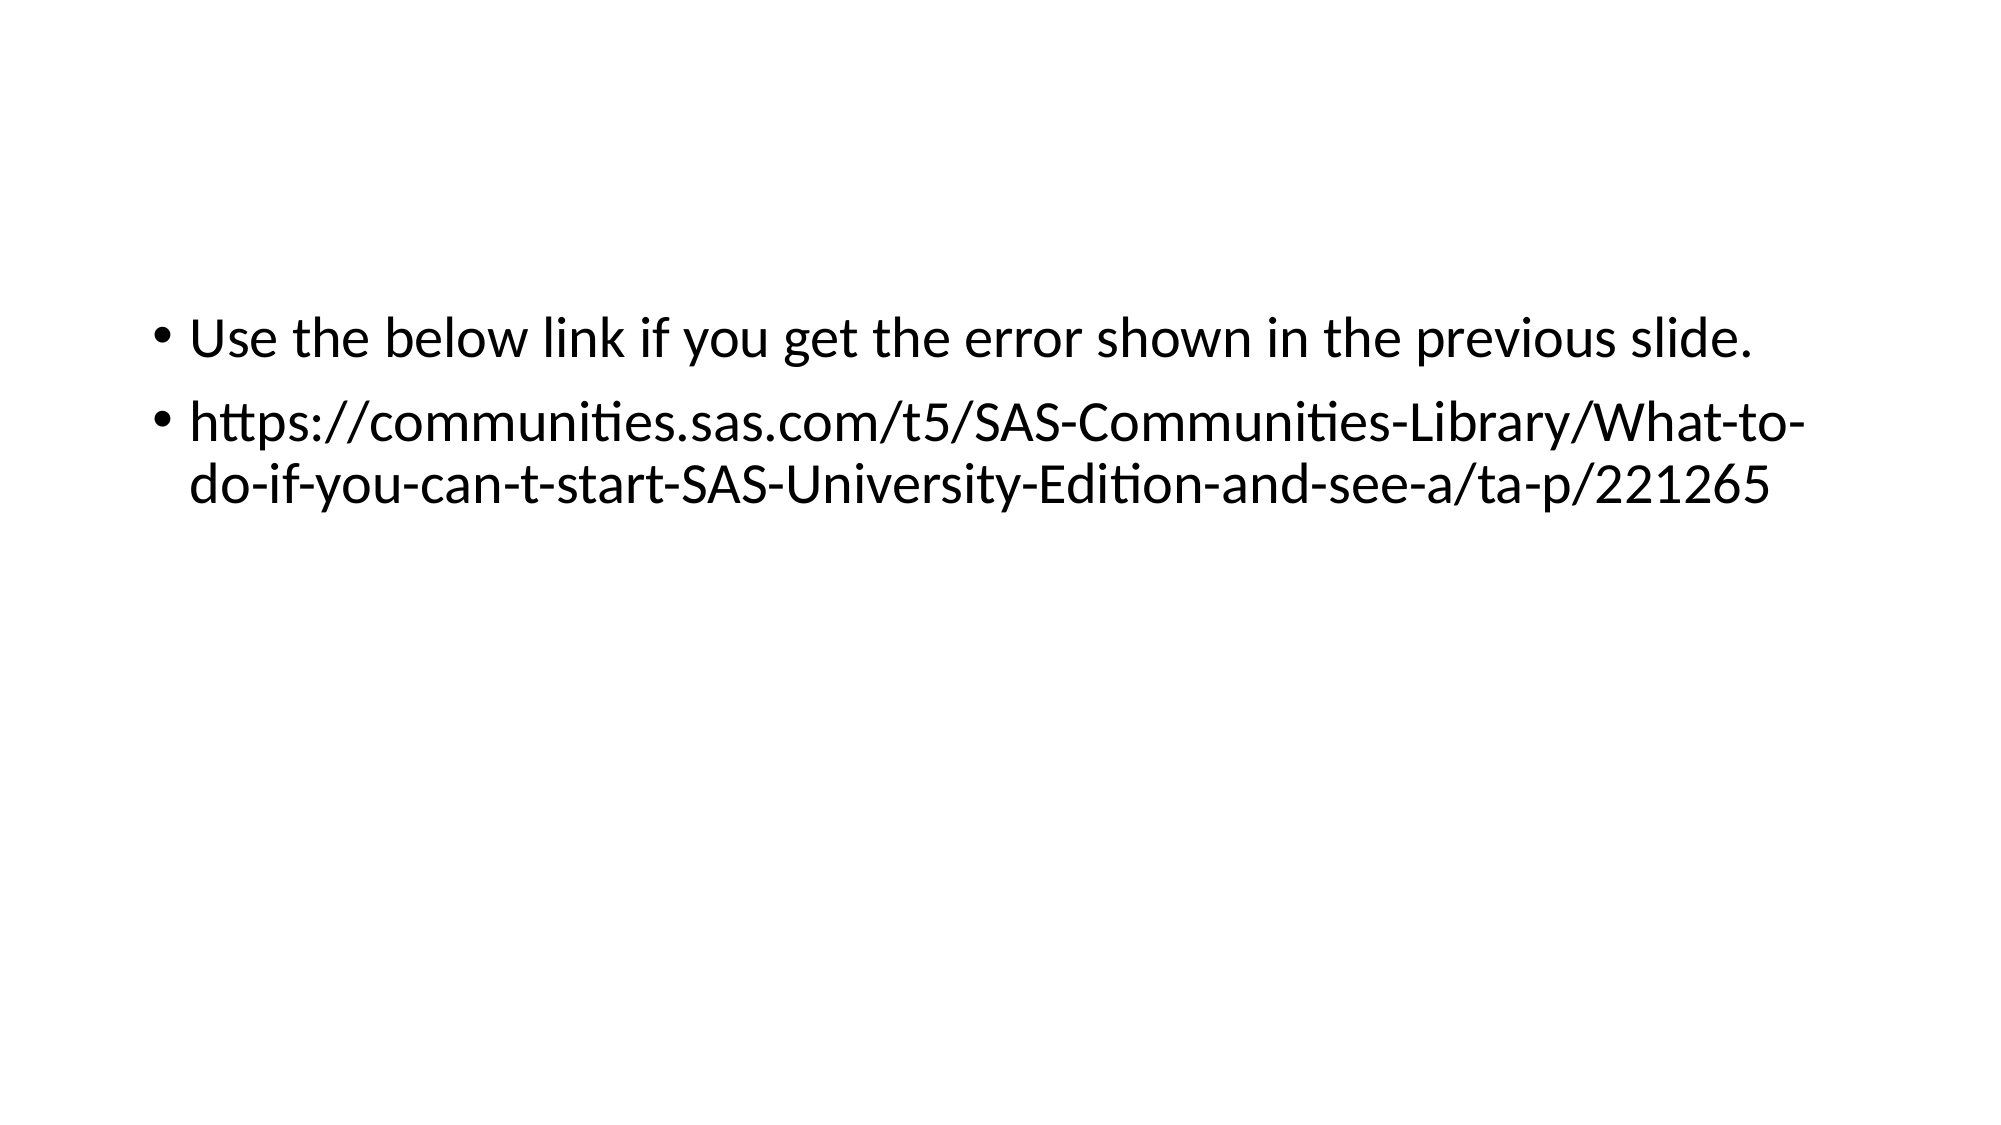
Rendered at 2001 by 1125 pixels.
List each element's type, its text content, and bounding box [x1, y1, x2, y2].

list Use the below link if you get the error shown in the previous slide. https://communities.sas.com/t5/SAS-Communities-Library/What-to-do-if-you-can-t-start-SAS-University-Edition-and-see-a/ta-p/221265 [137, 299, 1863, 1014]
